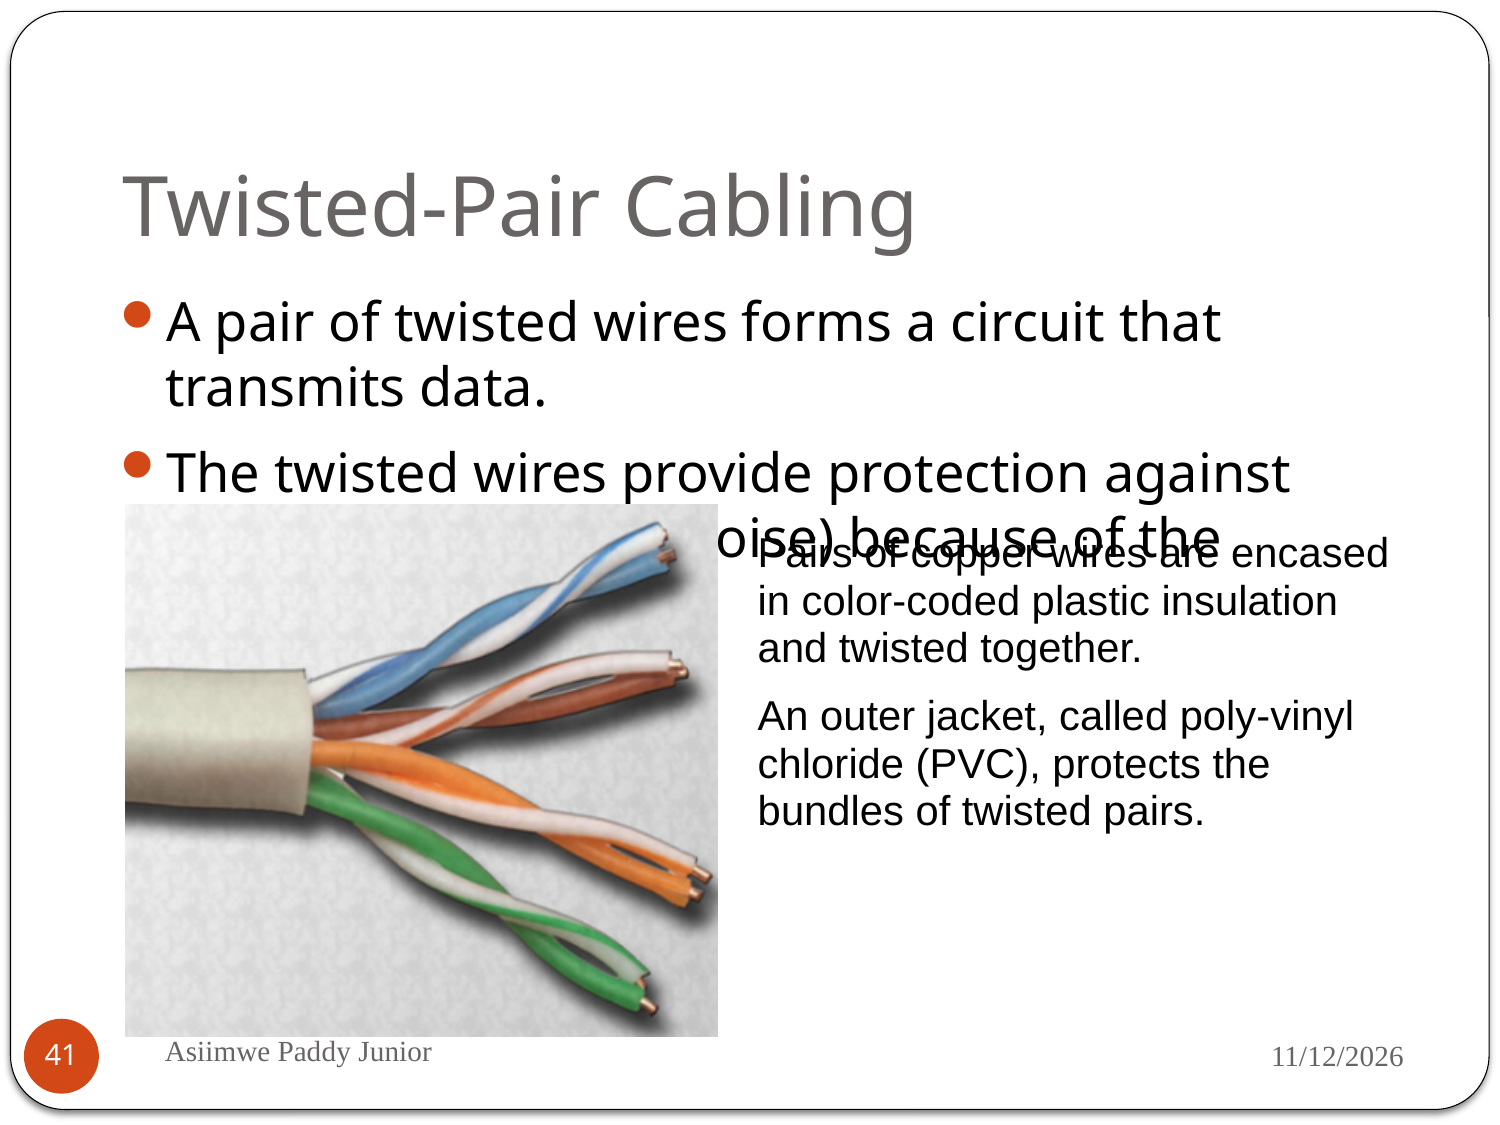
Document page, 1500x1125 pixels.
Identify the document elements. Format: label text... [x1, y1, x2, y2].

list A pair of twisted wires forms a circuit that transmits data. The twisted wires provide protection against crosstalk (electrical noise) because of the cancellation effect. [105, 280, 1431, 1015]
footer Asiimwe Paddy Junior [150, 1012, 800, 1088]
text_box Pairs of copper wires are encased in color-coded plastic insulation and twisted together. An outer jacket, called poly-vinyl chloride (PVC), protects the bundles of twisted pairs. [723, 522, 1430, 1009]
slide_number 41 [23, 1018, 99, 1094]
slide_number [1012, 1015, 1419, 1094]
title Twisted-Pair Cabling [107, 130, 1394, 269]
picture [125, 504, 719, 1037]
